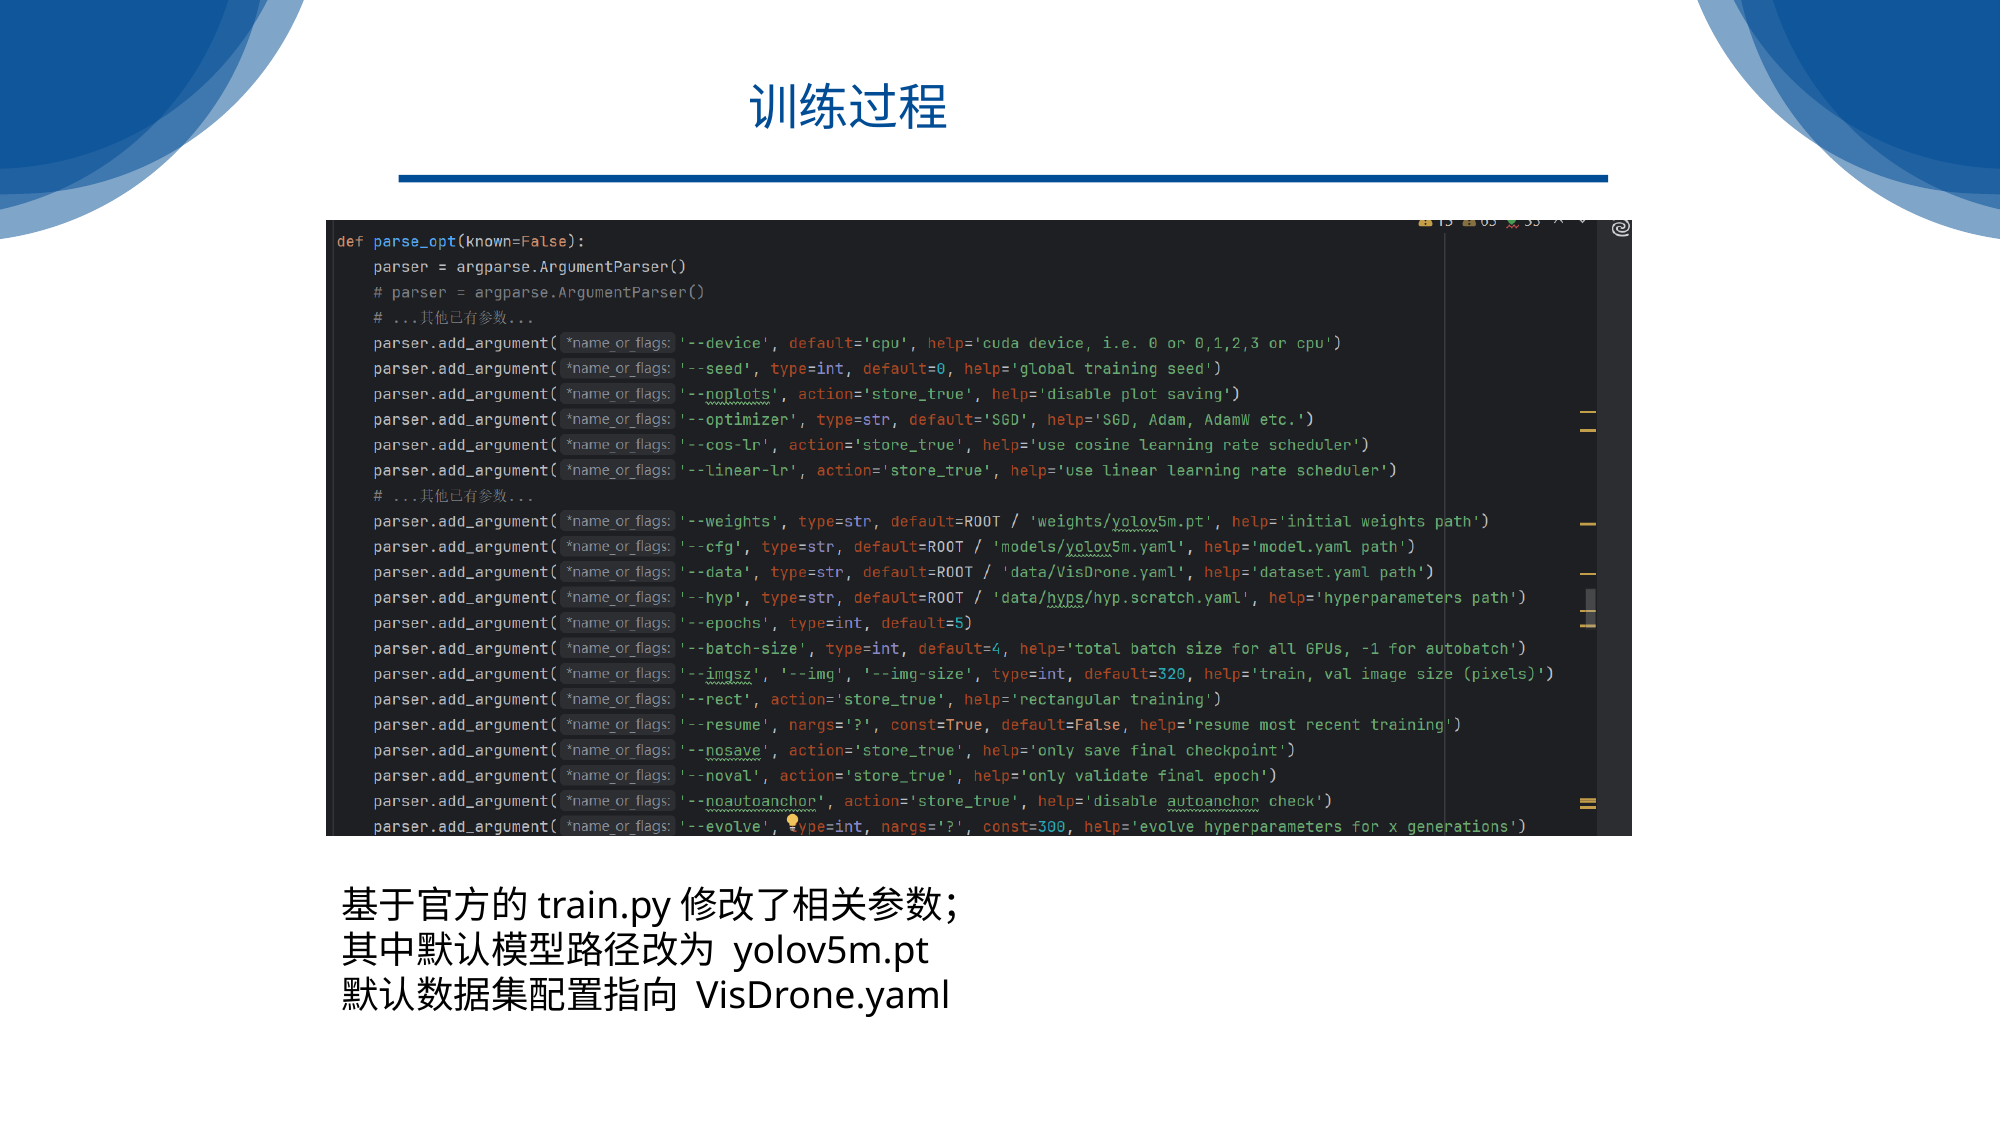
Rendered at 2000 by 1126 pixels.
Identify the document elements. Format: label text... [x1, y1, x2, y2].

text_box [398, 68, 1609, 183]
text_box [1681, 0, 2000, 201]
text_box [0, 0, 320, 201]
picture [326, 220, 1632, 836]
text_box 基于官方的train.py修改了相关参数； 其中默认模型路径改为 yolov5m.pt 默认数据集配置指向 VisDrone.yaml [326, 873, 1295, 1126]
